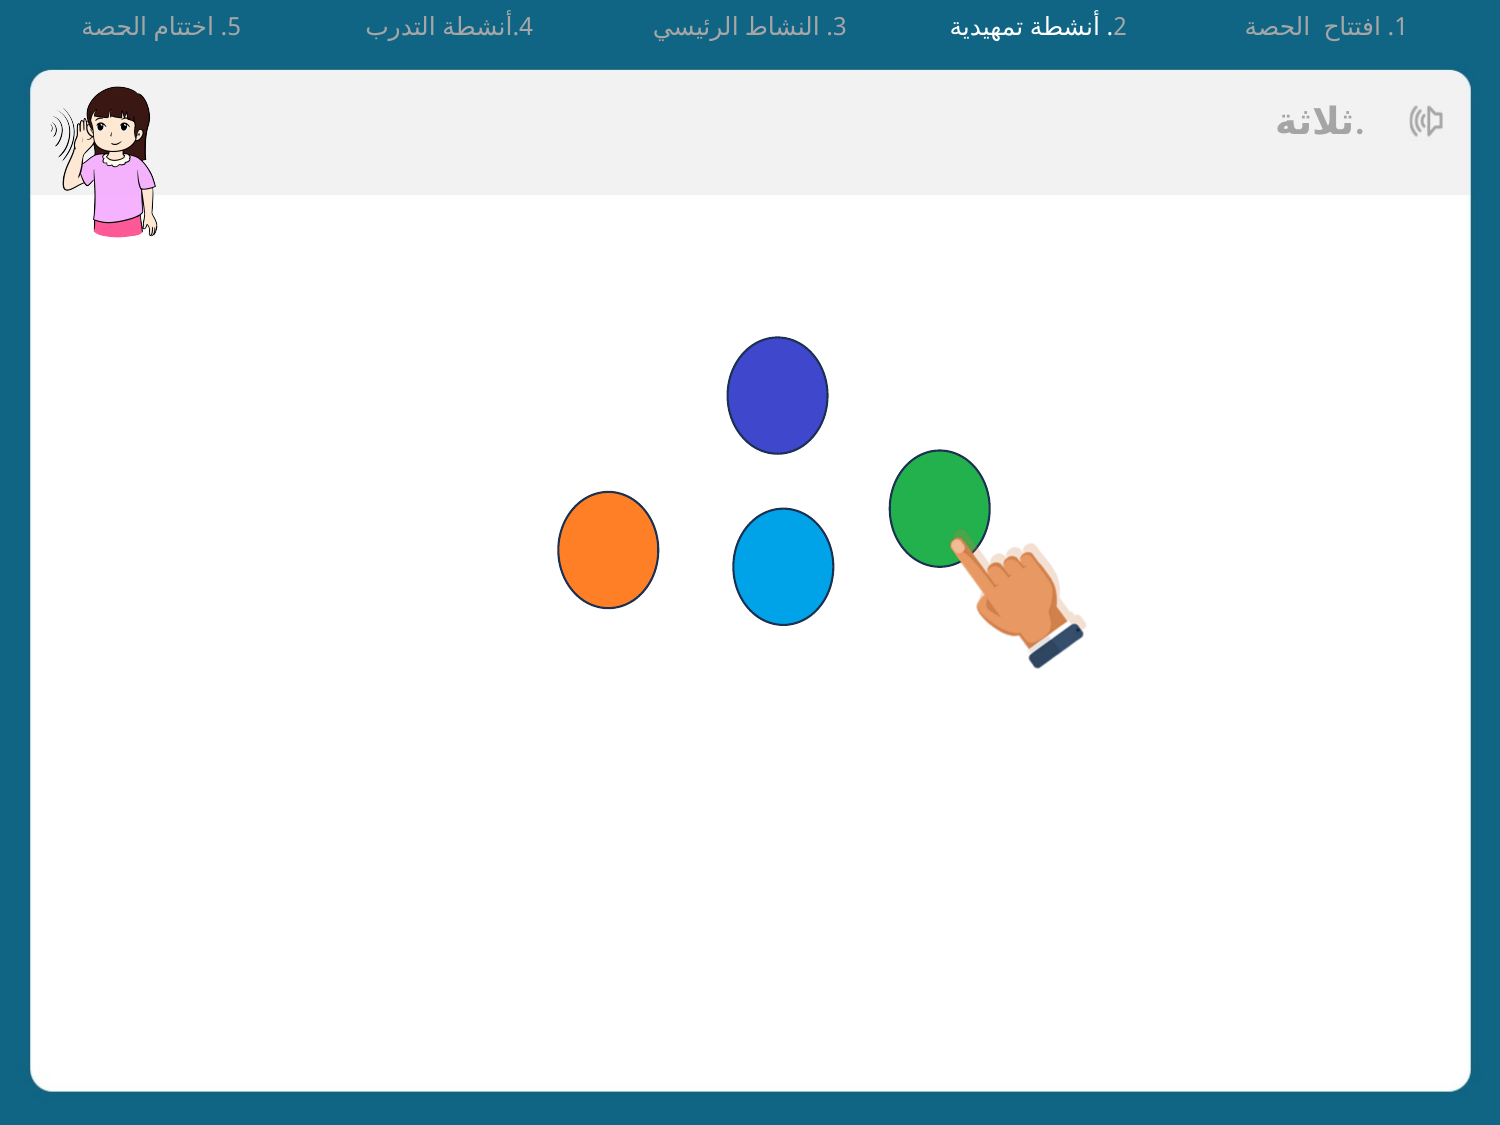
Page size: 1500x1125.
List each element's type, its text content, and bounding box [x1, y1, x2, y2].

table_header 2. أنشطة تمهيدية [894, 0, 1182, 59]
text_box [558, 337, 990, 625]
table_header 1. افتتاح الحصة [1182, 0, 1470, 59]
picture [0, 0, 1500, 1125]
table_header 5. اختتام الحصة [29, 0, 293, 59]
table_header 3. النشاط الرئيسي [606, 0, 894, 59]
table_header 4.أنشطة التدرب [293, 0, 606, 59]
text_box ثلاثة. [202, 92, 1384, 148]
